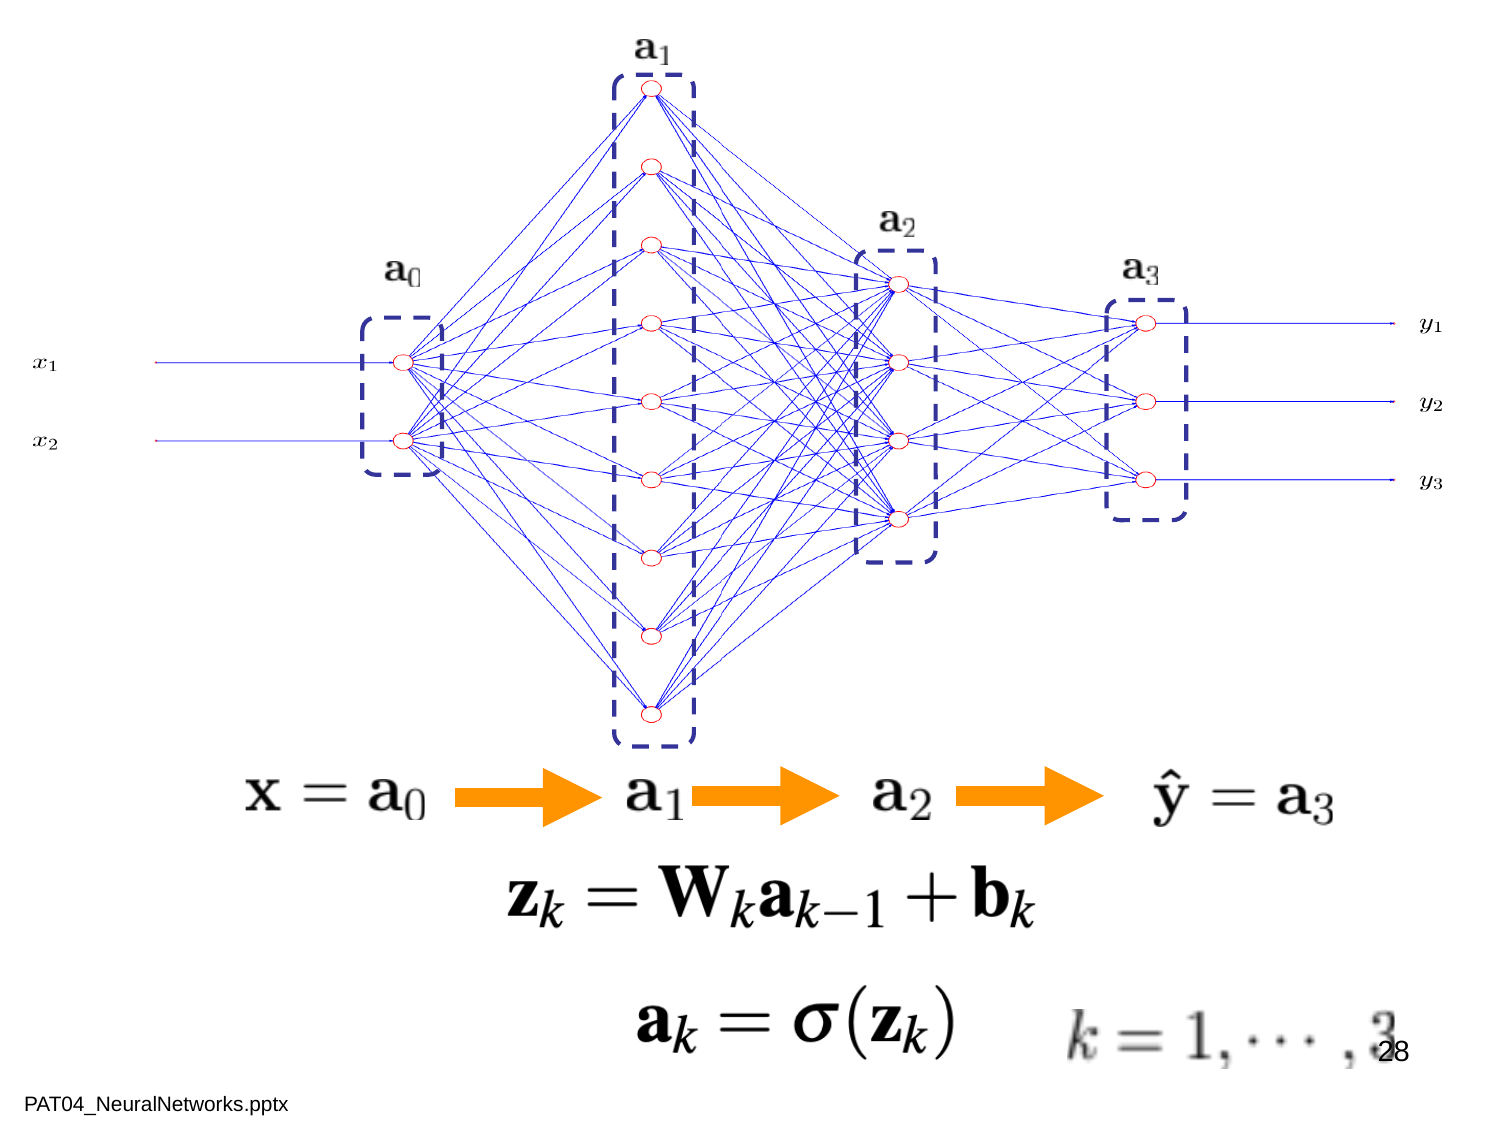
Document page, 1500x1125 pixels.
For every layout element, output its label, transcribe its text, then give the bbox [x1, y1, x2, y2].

footer PAT04_NeuralNetworks.pptx [0, 1083, 395, 1125]
picture [0, 39, 1461, 759]
slide_number 28 [1074, 1024, 1426, 1103]
picture [464, 833, 1061, 1078]
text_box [245, 768, 1333, 827]
picture [1066, 1009, 1395, 1069]
